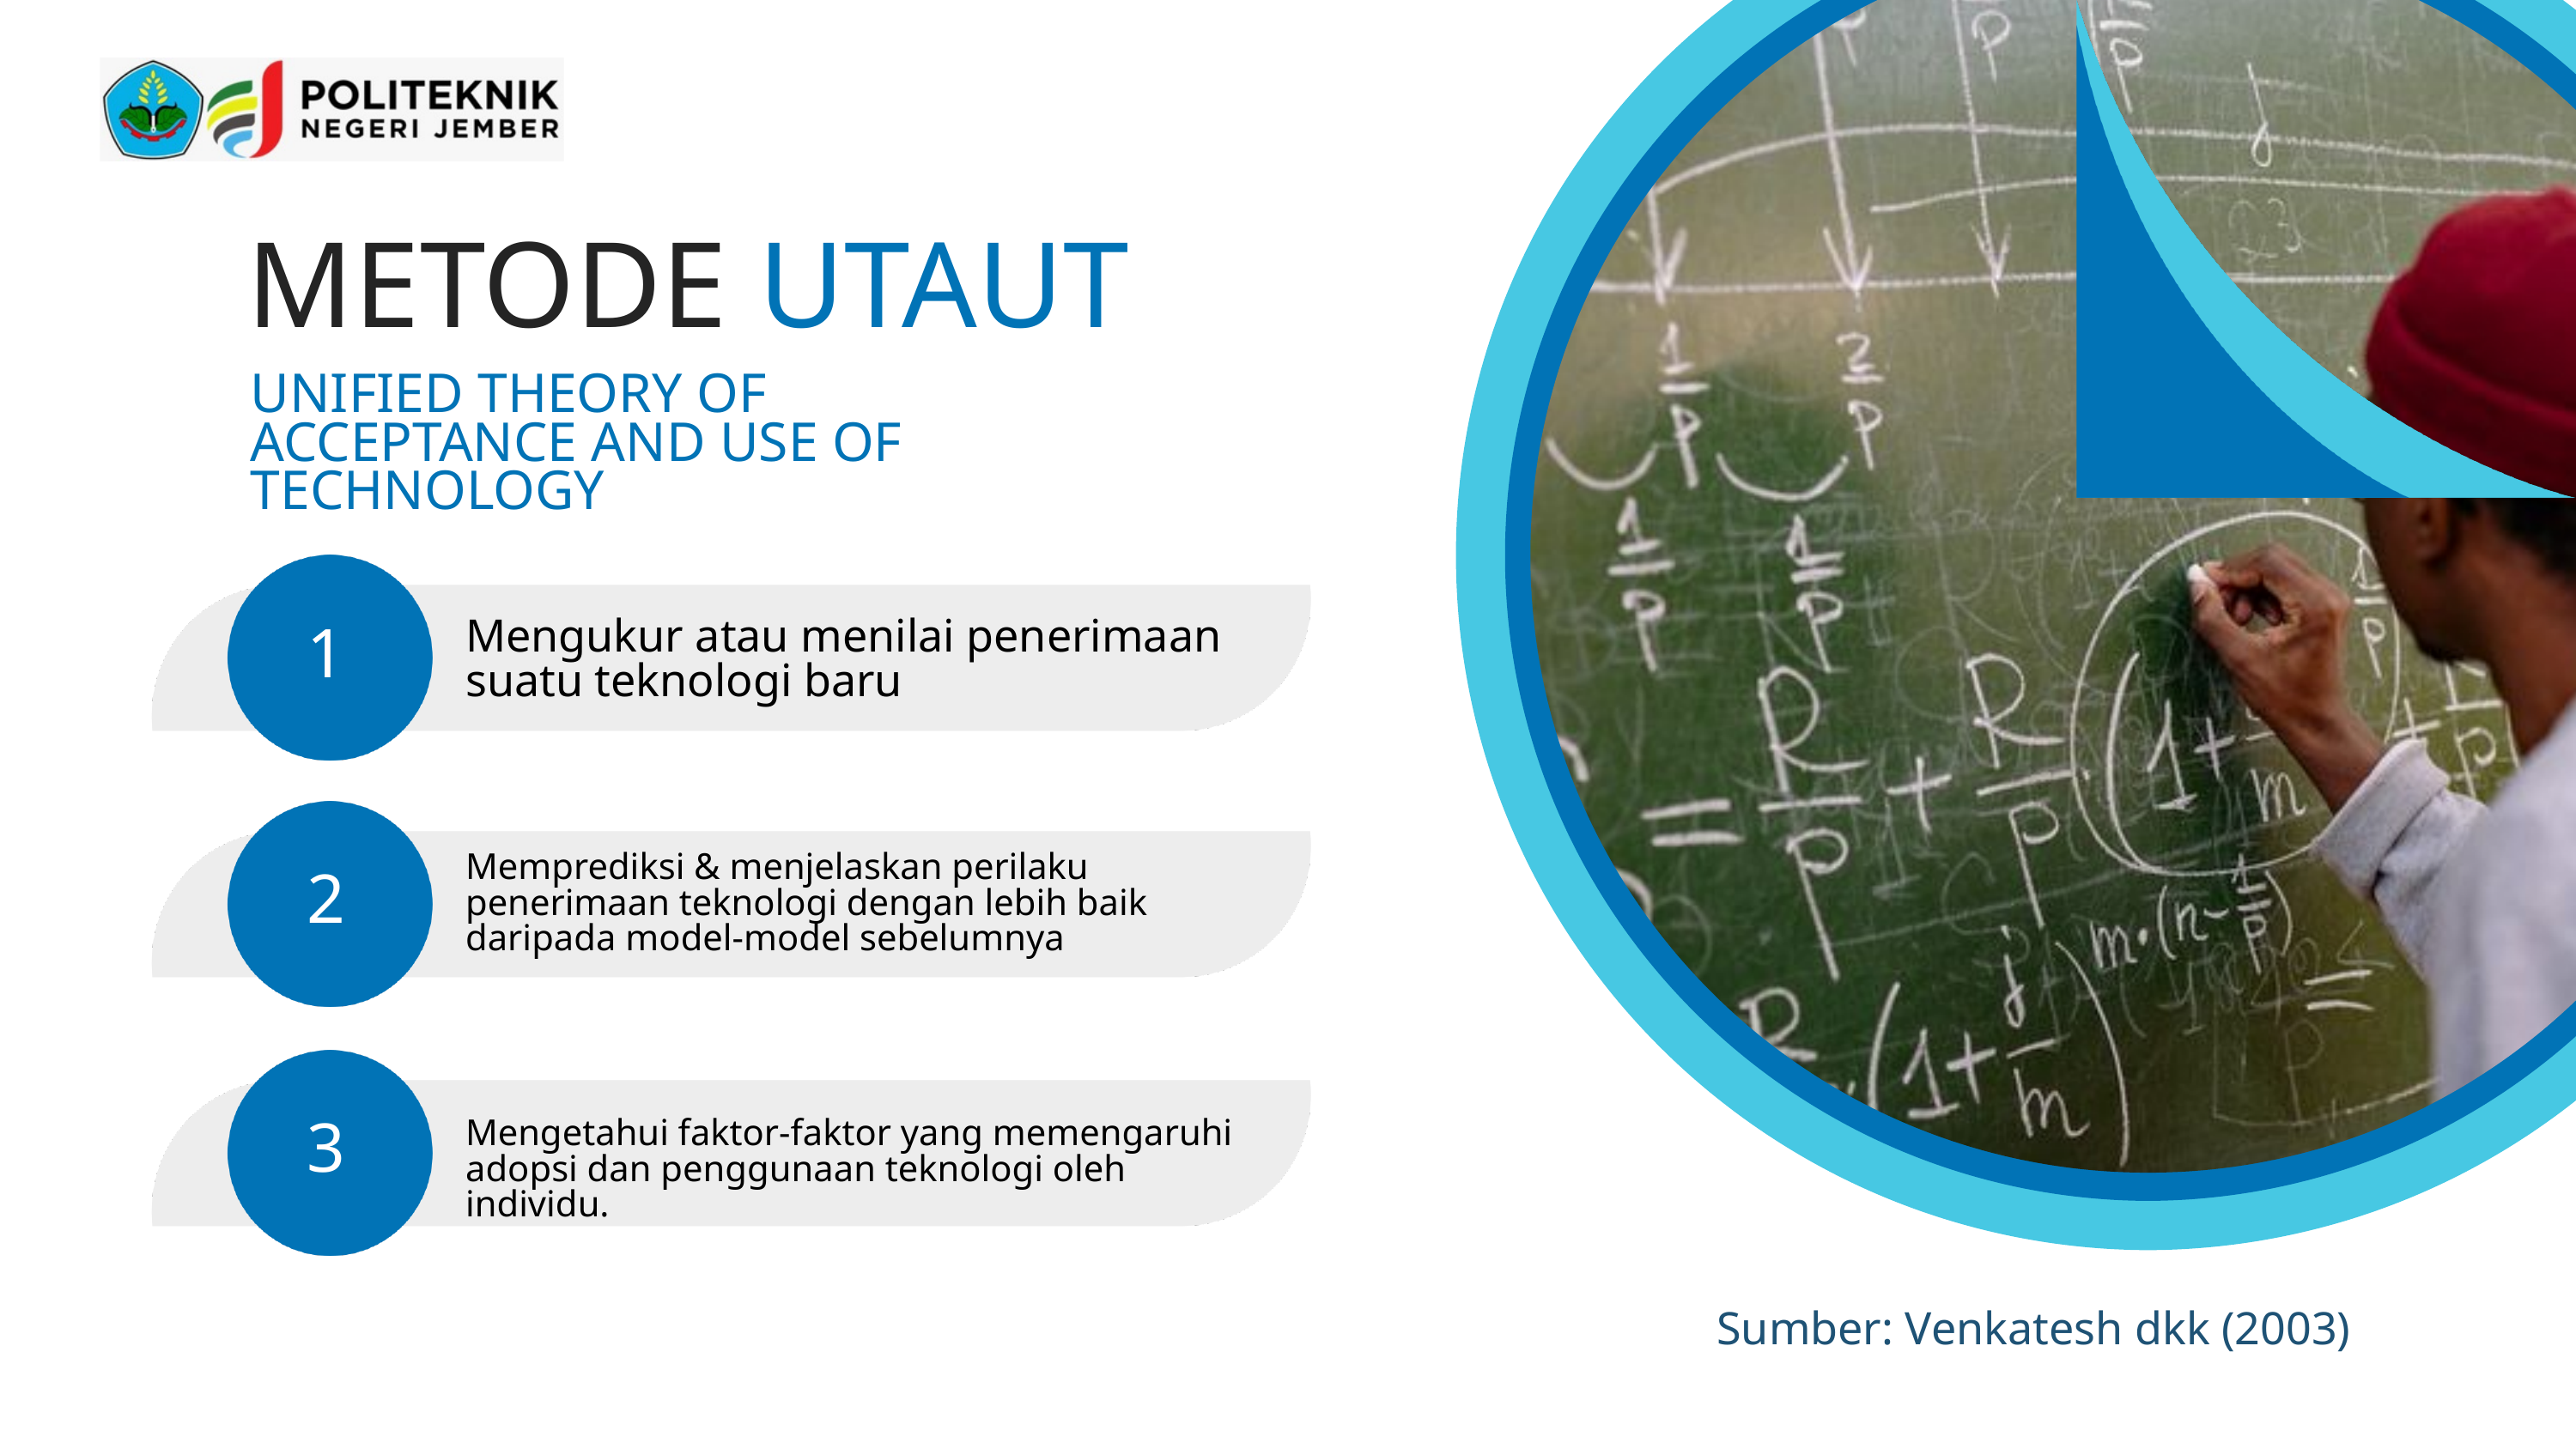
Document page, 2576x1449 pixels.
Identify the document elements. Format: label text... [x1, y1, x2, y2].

text_box Memprediksi & menjelaskan perilaku penerimaan teknologi dengan lebih baik daripada model-model sebelumnya [465, 851, 1259, 959]
text_box [144, 801, 1318, 1007]
text_box 1 [250, 623, 403, 691]
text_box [1452, 0, 2576, 1251]
text_box Mengukur atau menilai penerimaan suatu teknologi baru [465, 615, 1259, 706]
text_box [1530, 0, 2576, 1173]
text_box 2 [250, 870, 403, 937]
text_box Mengetahui faktor-faktor yang memengaruhi adopsi dan penggunaan teknologi oleh individu. [465, 1116, 1259, 1224]
text_box Sumber: Venkatesh dkk (2003) [1636, 1303, 2432, 1355]
text_box UNIFIED THEORY OF ACCEPTANCE AND USE OF TECHNOLOGY [250, 375, 977, 520]
text_box 3 [250, 1118, 403, 1186]
text_box [144, 1050, 1318, 1256]
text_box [1502, 0, 2576, 1202]
text_box METODE UTAUT [246, 244, 1259, 351]
text_box [100, 58, 564, 161]
text_box [144, 555, 1318, 761]
